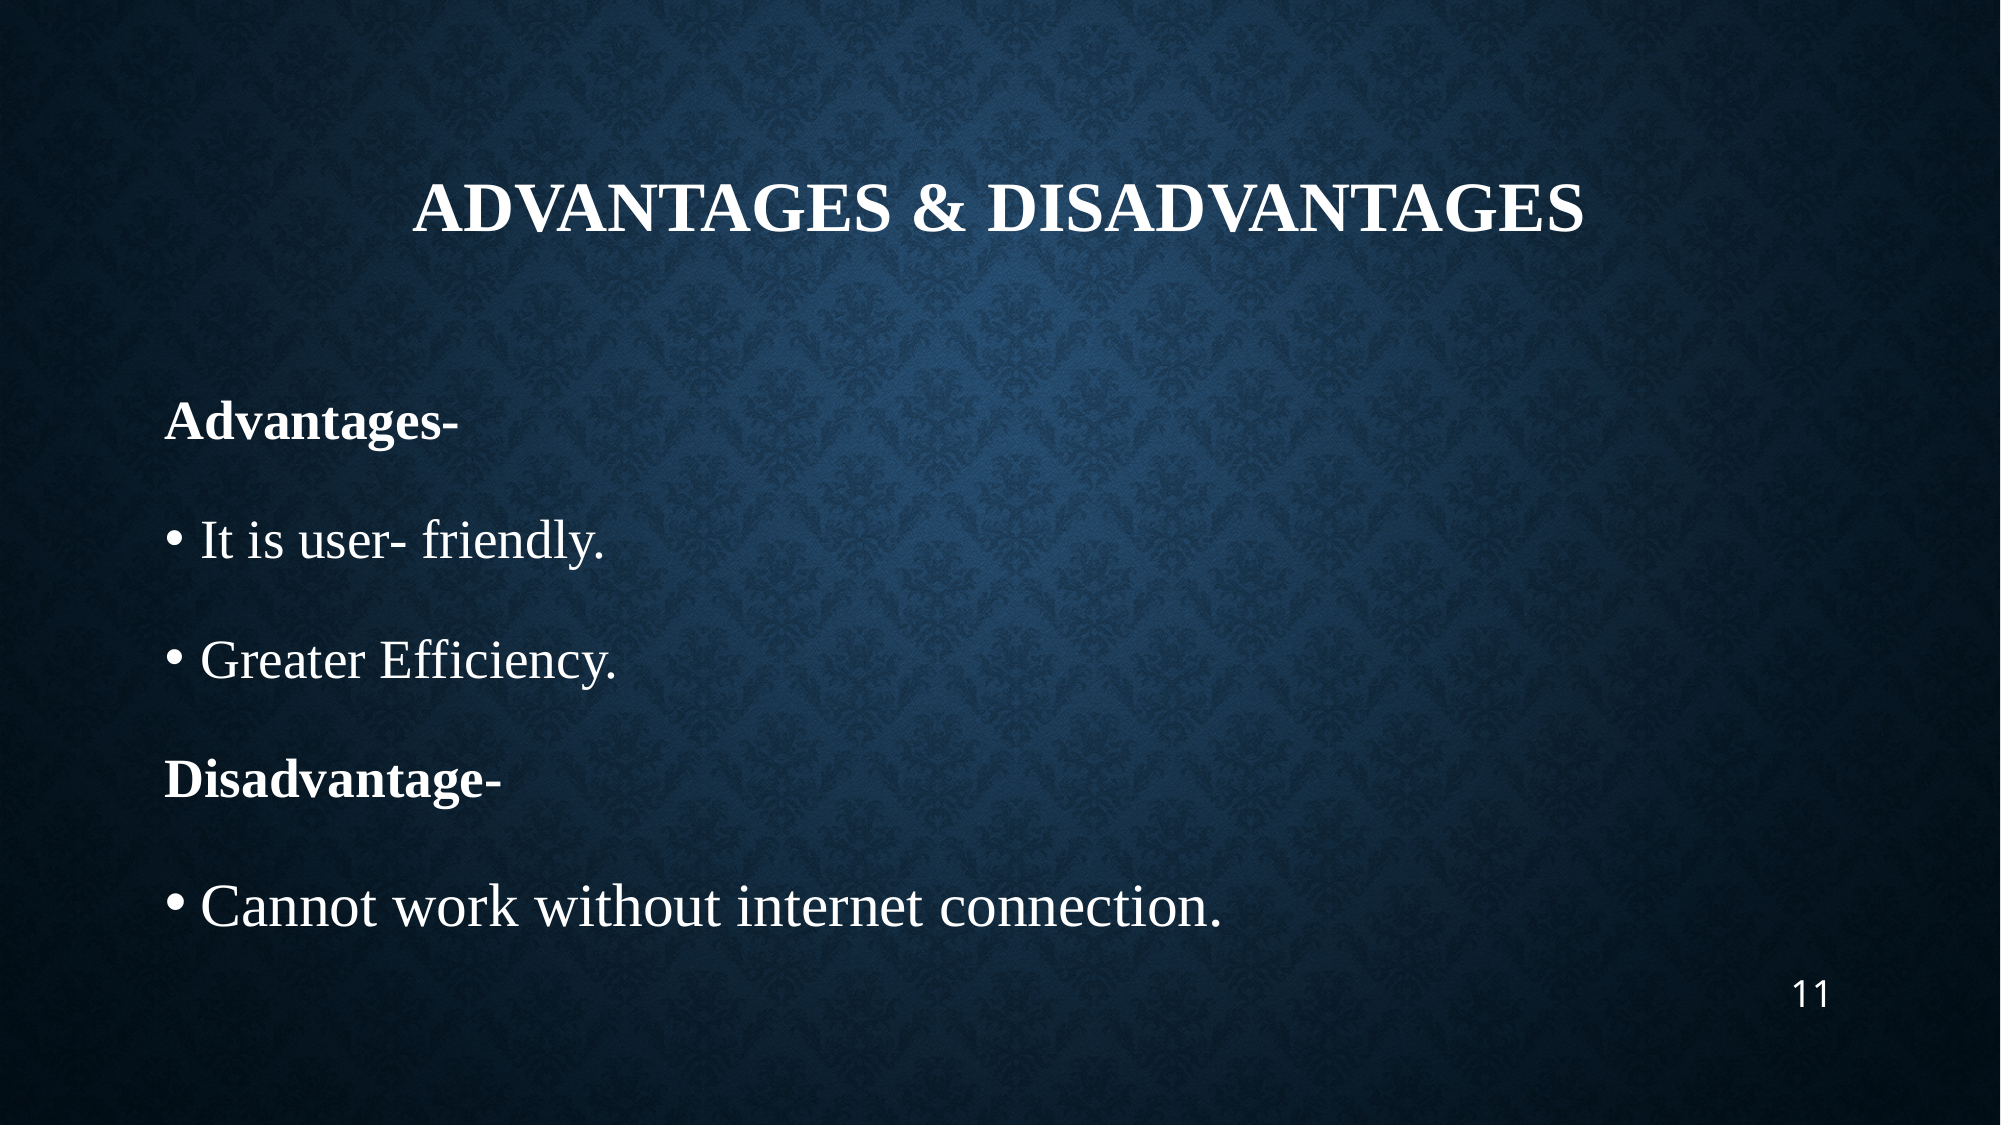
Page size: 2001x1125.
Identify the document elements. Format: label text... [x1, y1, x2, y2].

list Advantages- It is user- friendly. Greater Efficiency. Disadvantage- Cannot work without internet connection. [149, 343, 1849, 950]
title Advantages & Disadvantages [149, 99, 1849, 318]
slide_number 11 [1724, 965, 1849, 1025]
